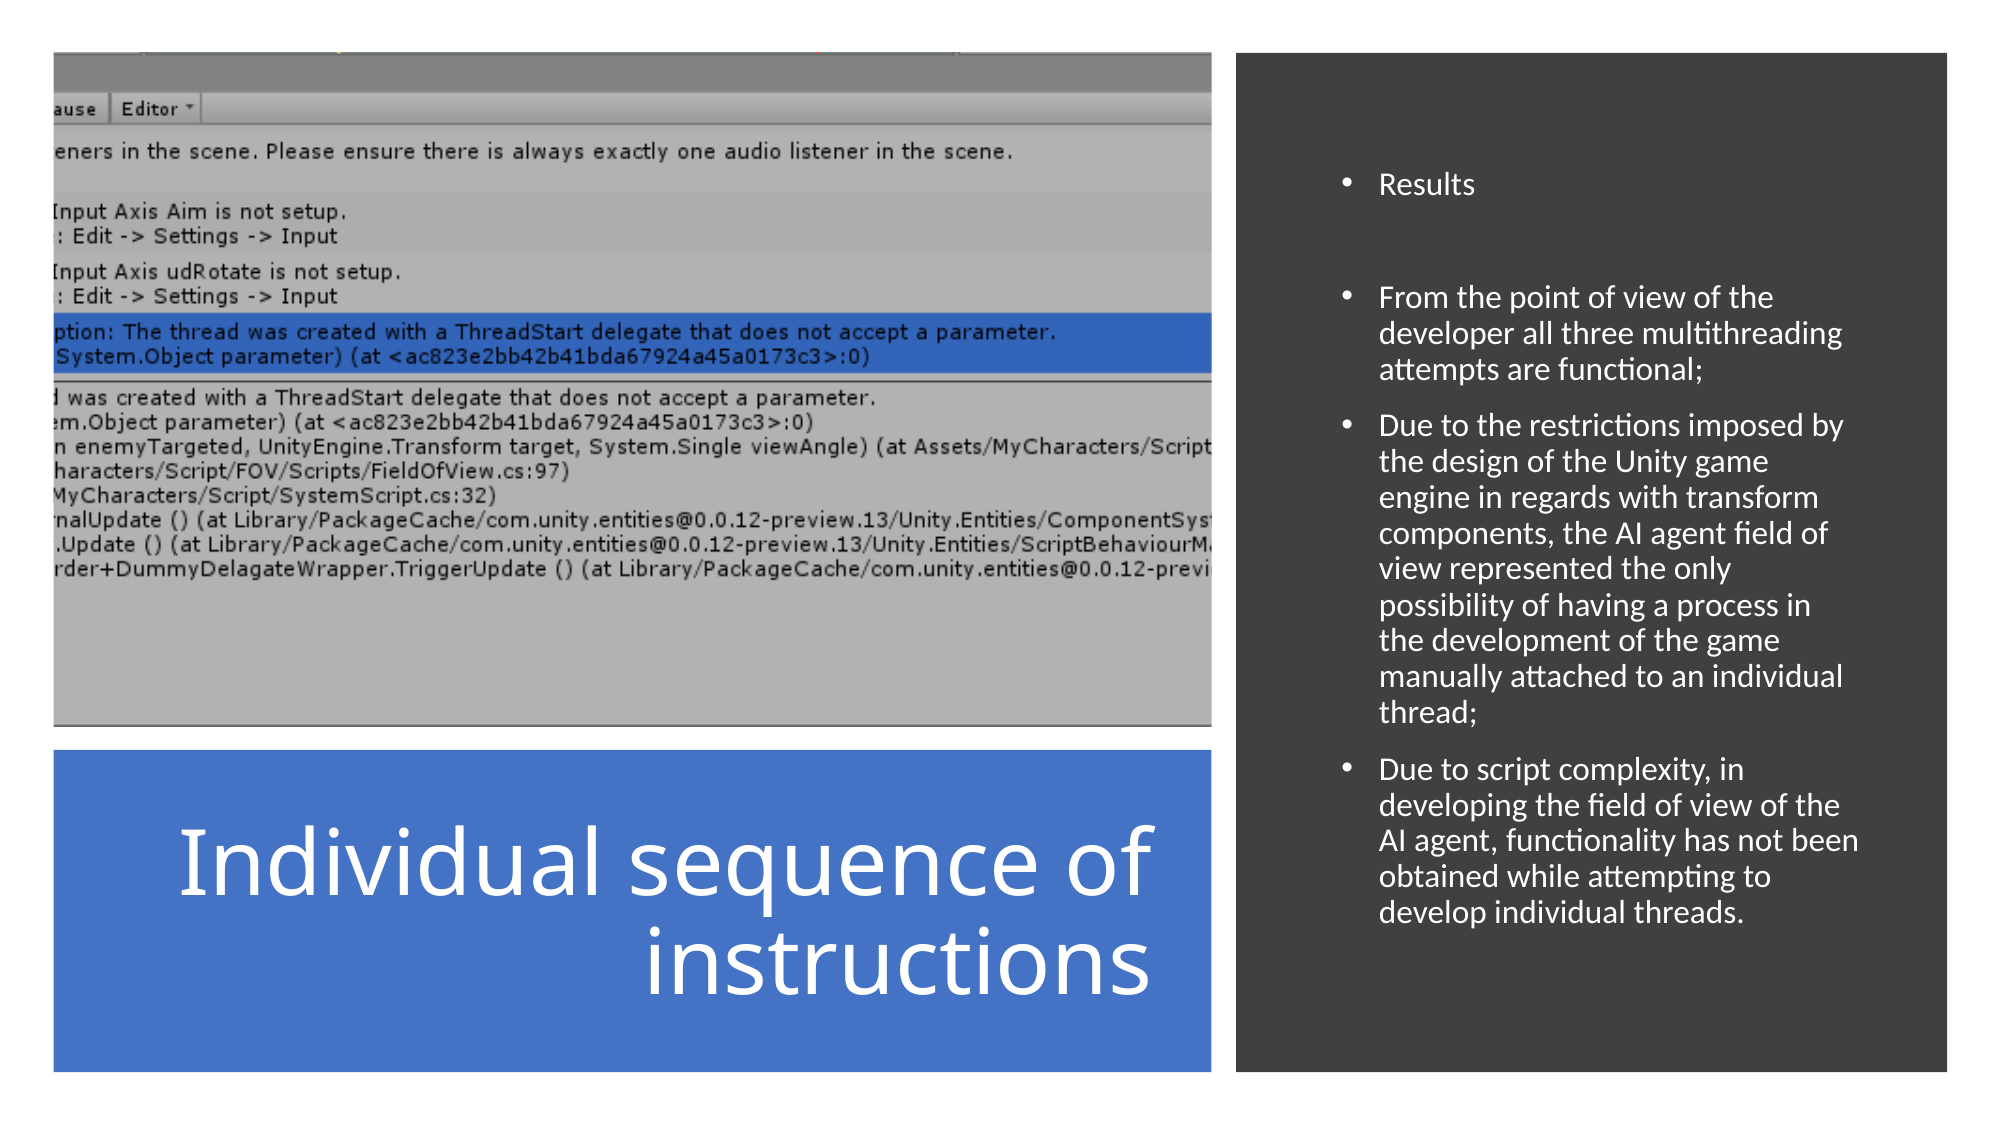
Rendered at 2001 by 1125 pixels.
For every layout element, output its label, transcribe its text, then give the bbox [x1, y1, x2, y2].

list Results From the point of view of the developer all three multithreading attempts are functional; Due to the restrictions imposed by the design of the Unity game engine in regards with transform components, the AI agent field of view represented the only possibility of having a process in the development of the game manually attached to an individual thread; Due to script complexity, in developing the field of view of the AI agent, functionality has not been obtained while attempting to develop individual threads. [1317, 150, 1879, 947]
title Individual sequence of instructions [85, 782, 1168, 1049]
text_box [1235, 52, 1948, 1073]
text_box [53, 749, 1212, 1073]
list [53, 52, 1212, 727]
